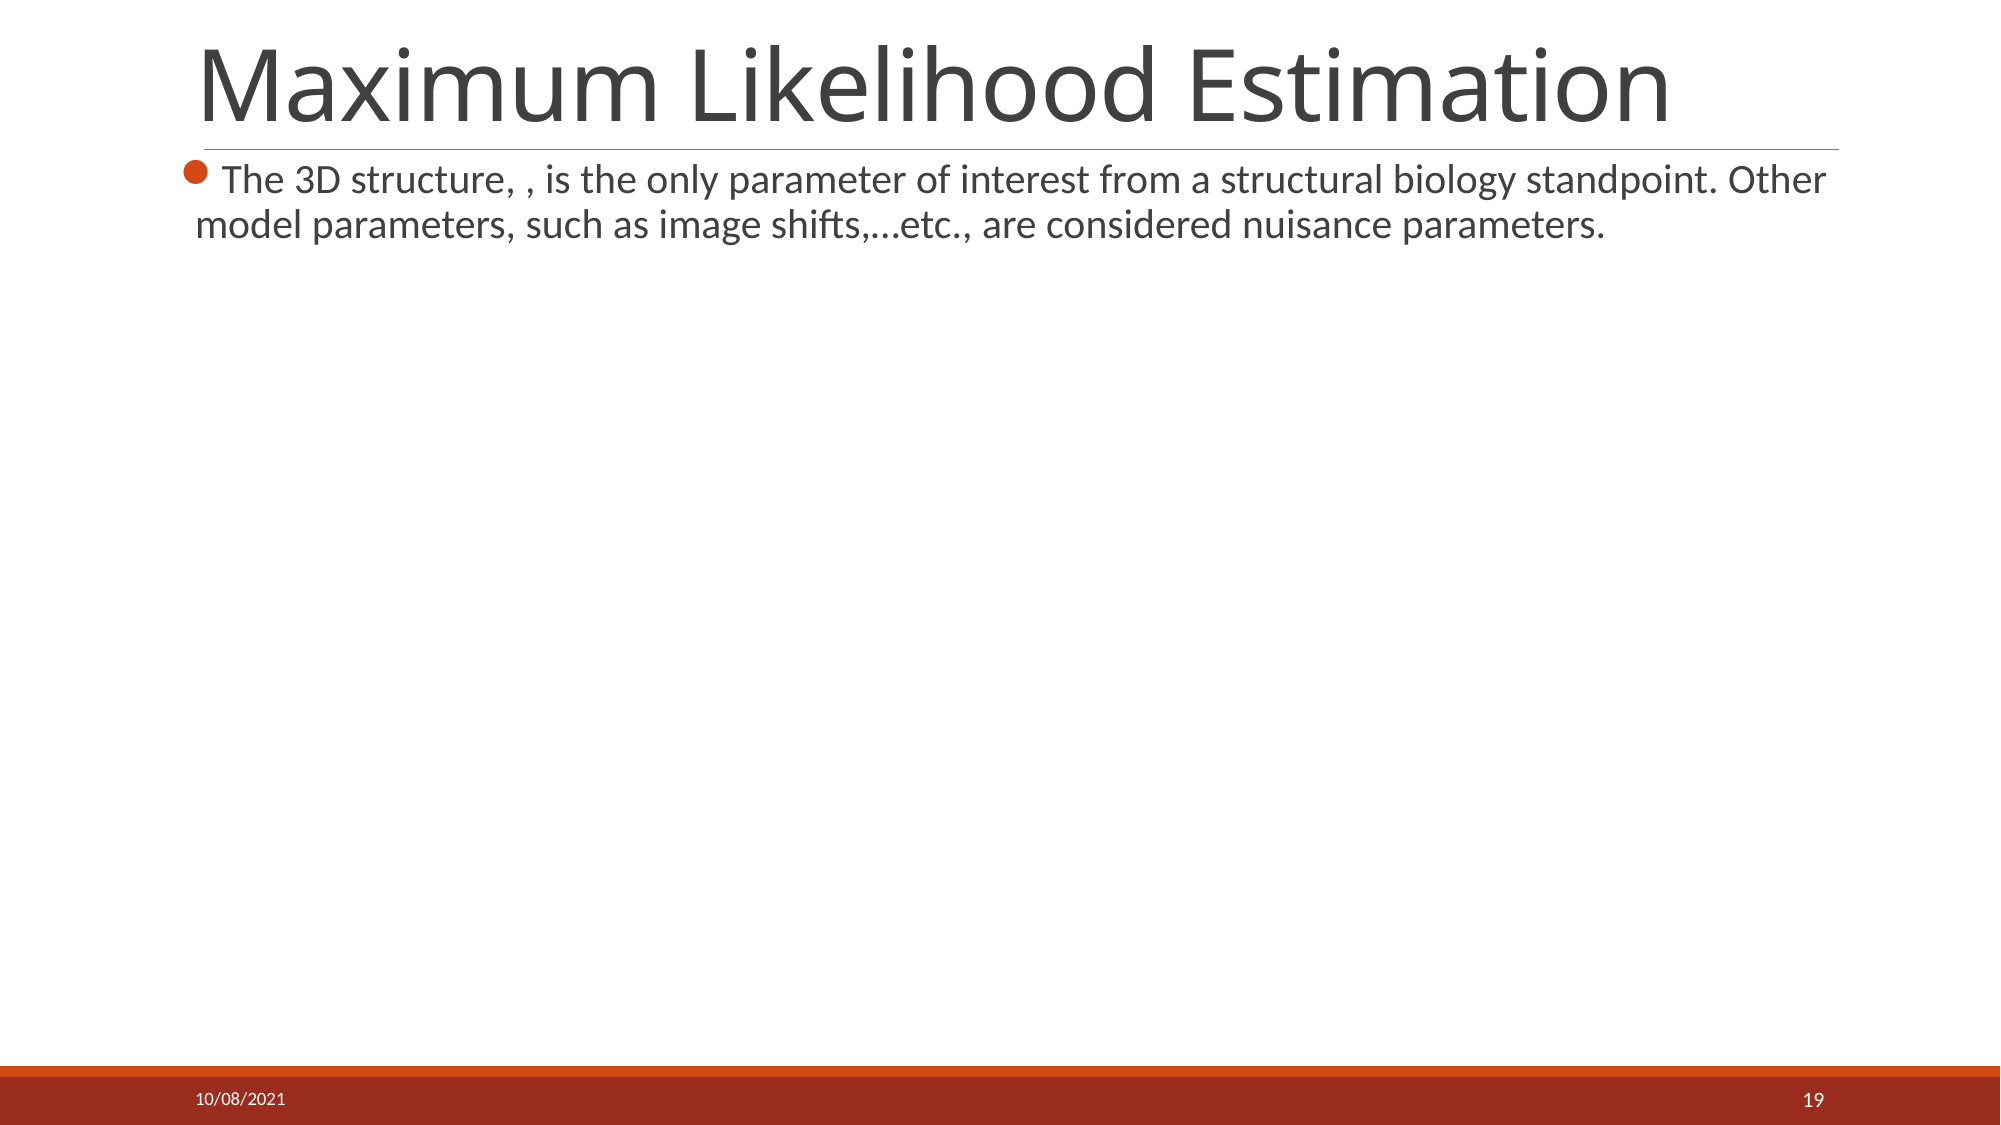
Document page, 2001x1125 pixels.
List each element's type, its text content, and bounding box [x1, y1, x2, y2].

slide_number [180, 1077, 586, 1120]
title Maximum Likelihood Estimation [180, 0, 1830, 150]
slide_number 19 [1624, 1077, 1840, 1120]
